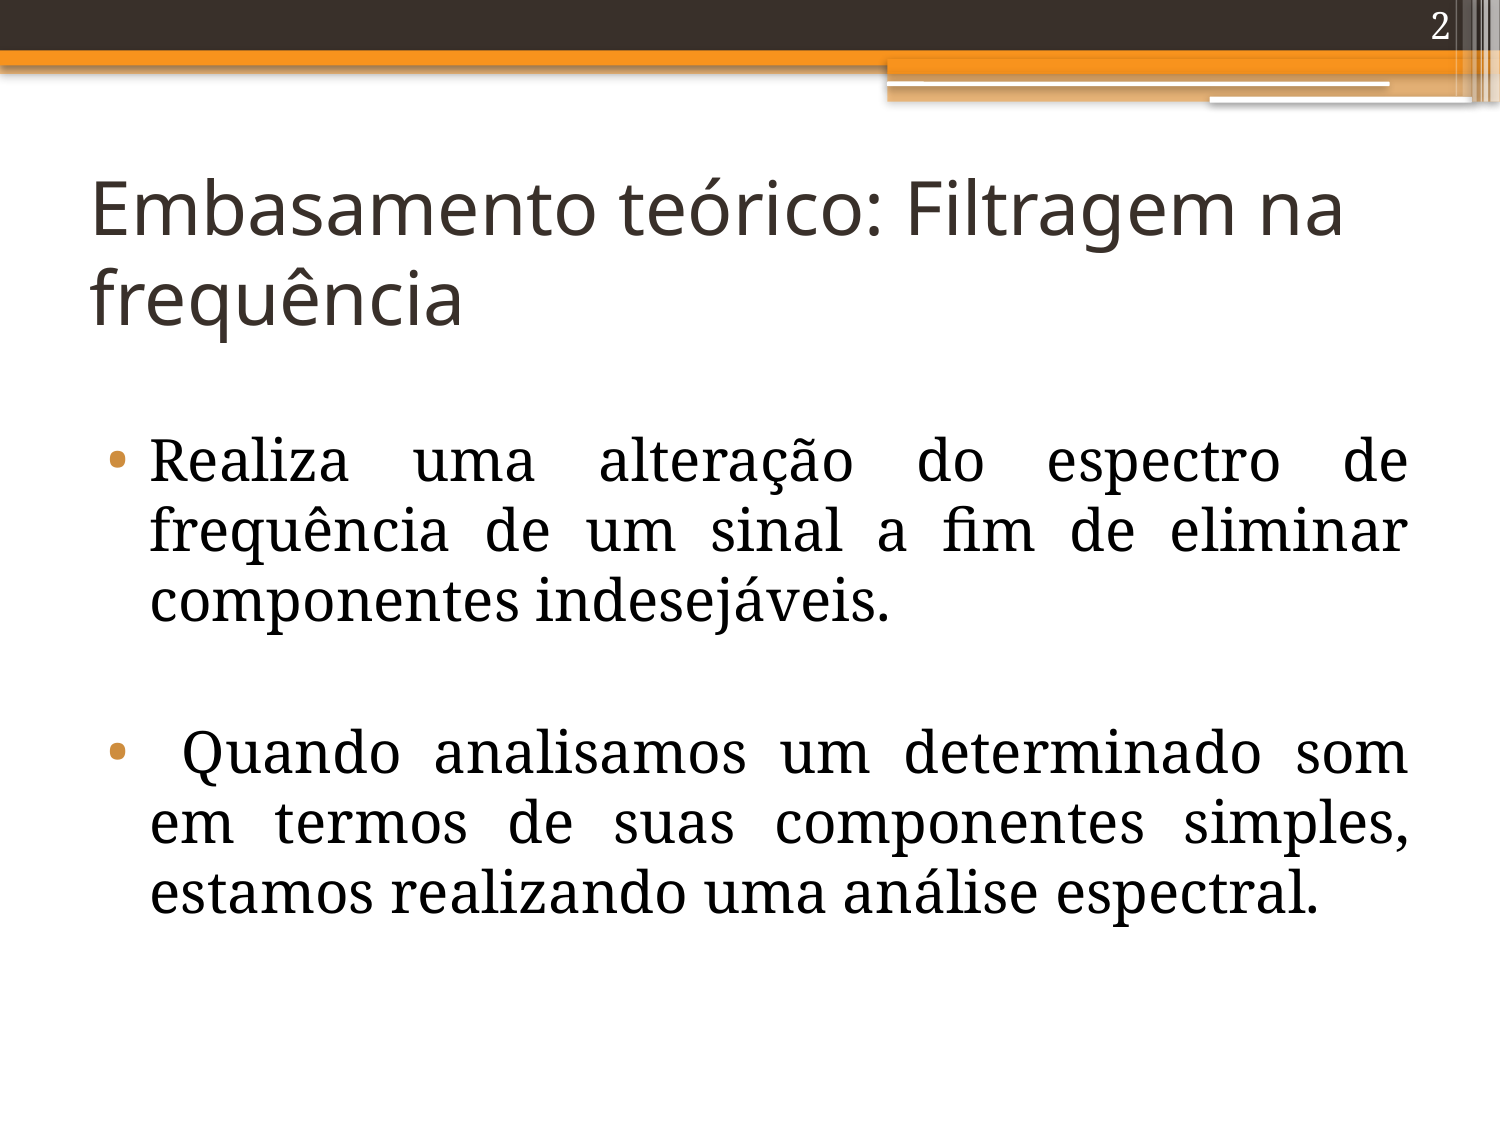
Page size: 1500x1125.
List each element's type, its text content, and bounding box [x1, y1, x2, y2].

title Embasamento teórico: Filtragem na frequência [75, 162, 1425, 338]
slide_number 2 [1341, 0, 1466, 61]
list Realiza uma alteração do espectro de frequência de um sinal a fim de eliminar componentes indesejáveis. Quando analisamos um determinado som em termos de suas componentes simples, estamos realizando uma análise espectral. [75, 415, 1425, 1125]
